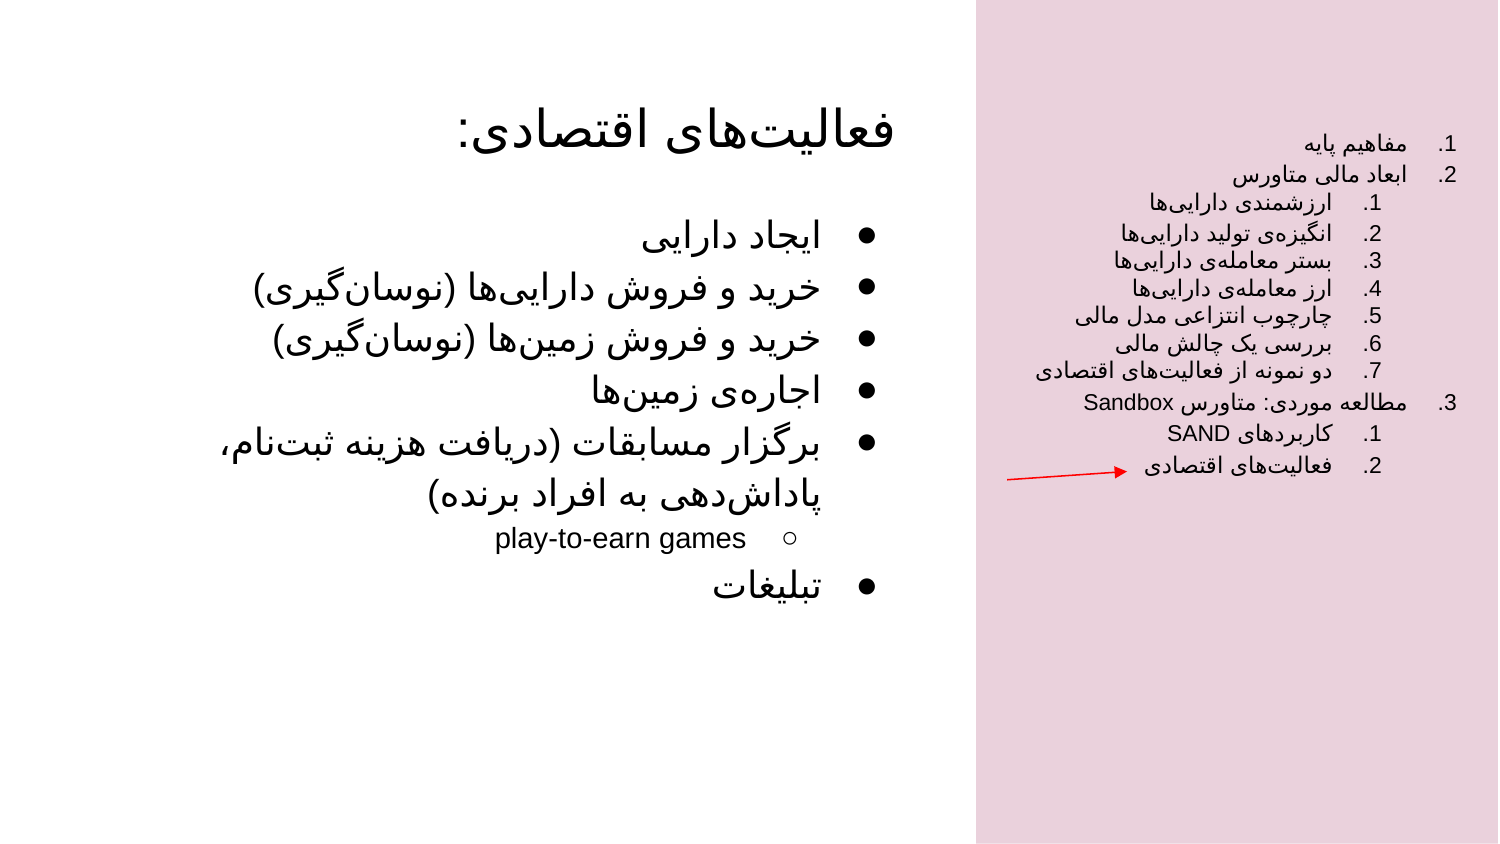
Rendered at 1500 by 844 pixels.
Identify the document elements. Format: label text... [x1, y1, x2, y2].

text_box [1006, 471, 1128, 480]
list مفاهیم پایه ابعاد مالی متاورس ارزشمندی دارایی‌ها انگیزه‌ی تولید دارایی‌ها بستر معامله‌ی دارایی‌ها ارز معامله‌ی دارایی‌ها چارچوب انتزاعی مدل مالی بررسی یک چالش مالی دو نمونه‌ از فعالیت‌های اقتصادی مطالعه موردی: متاورس Sandbox کاربردهای SAND فعالیت‌های اقتصادی [976, 0, 1498, 844]
title فعالیت‌های اقتصادی: [171, 70, 912, 165]
list ایجاد دارایی خرید و فروش دارایی‌ها (نوسان‌گیری) خرید و فروش زمین‌ها (نوسان‌گیری) اجاره‌ی زمین‌ها برگزار مسابقات (دریافت هزینه ثبت‌نام، پاداش‌دهی به افراد برنده) play-to-earn games تبلیغات [51, 189, 912, 750]
